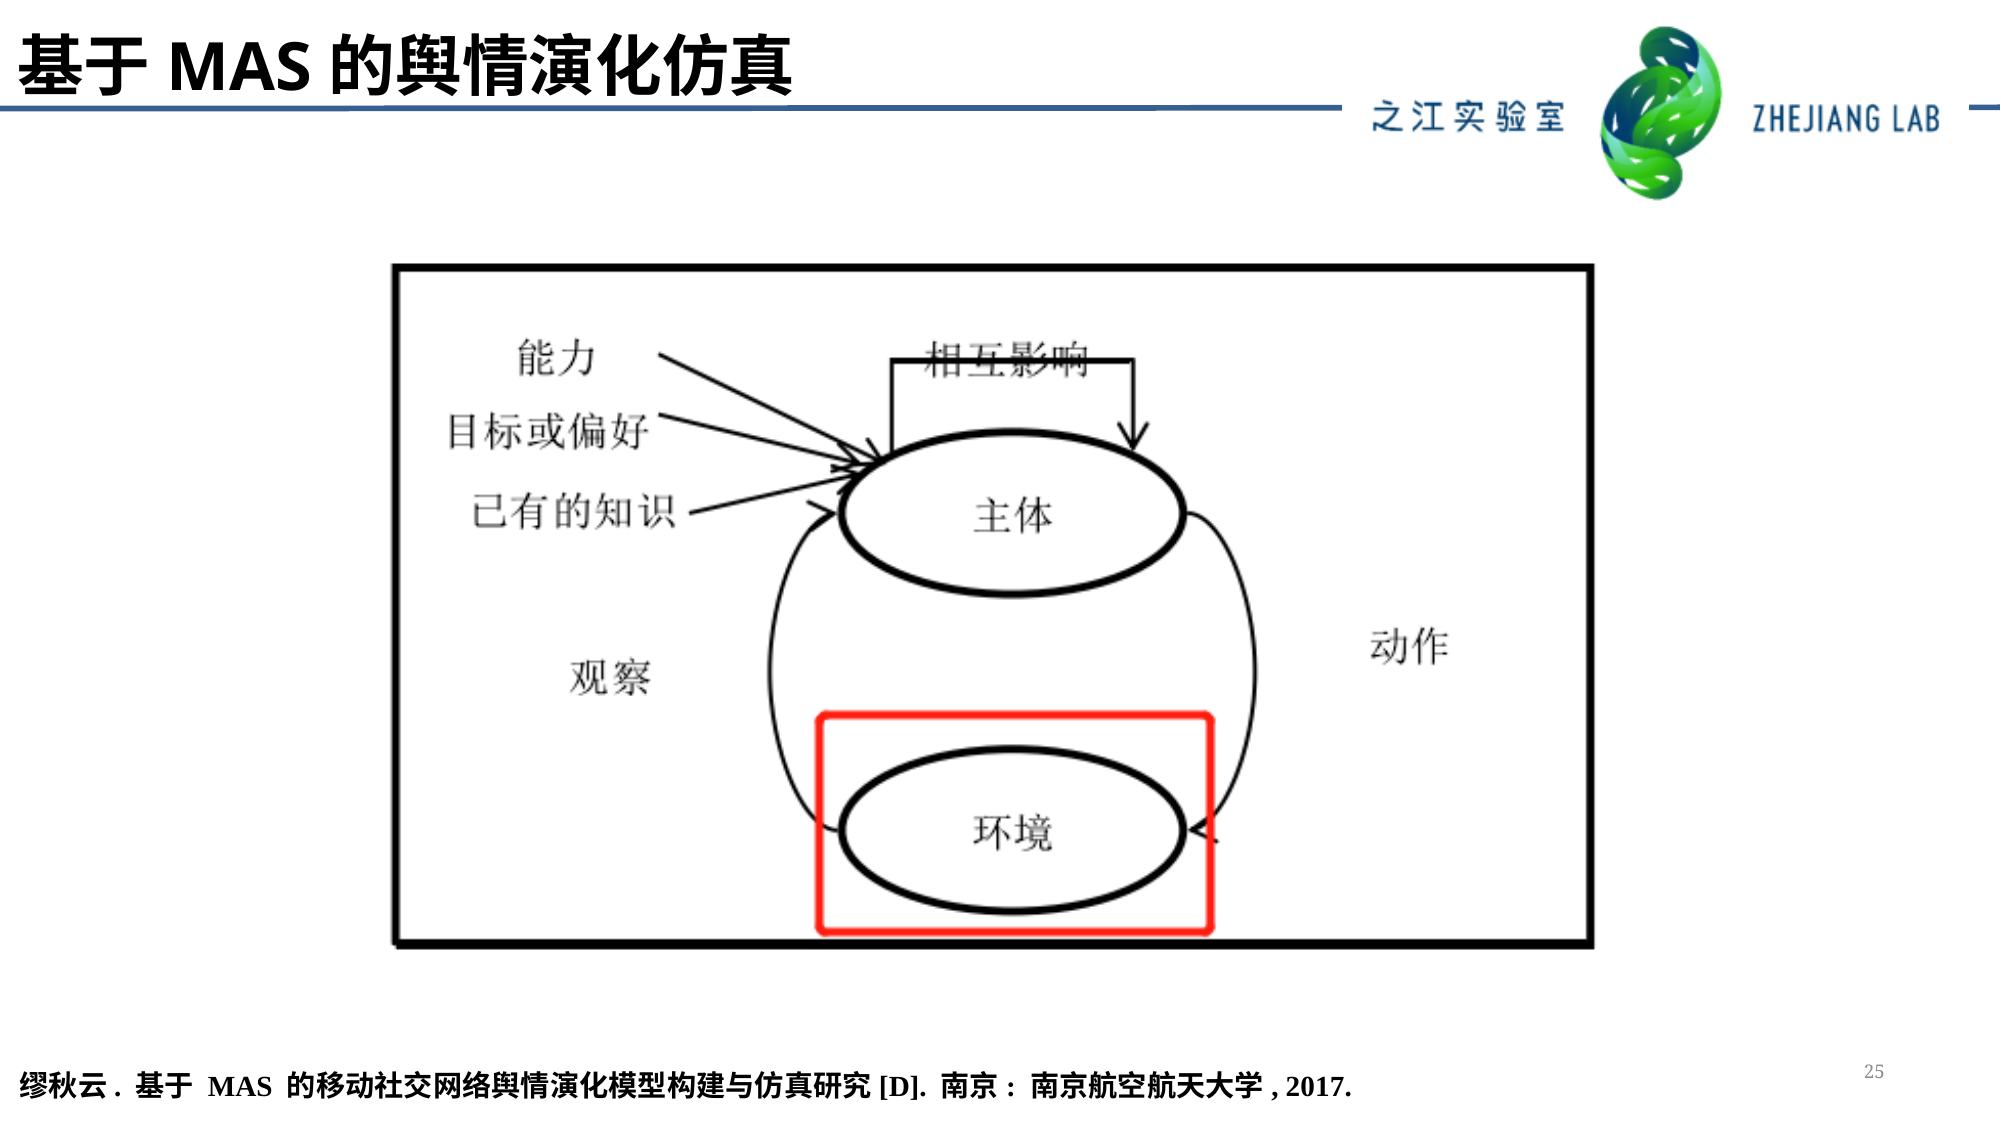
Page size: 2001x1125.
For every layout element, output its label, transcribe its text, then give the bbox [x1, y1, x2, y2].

slide_number 25 [1433, 1042, 1900, 1103]
picture [1342, 22, 1969, 204]
text_box 缪秋云. 基于 MAS 的移动社交网络舆情演化模型构建与仿真研究[D]. 南京: 南京航空航天大学, 2017. [19, 1065, 1881, 1103]
text_box 基于MAS的舆情演化仿真 [2, 0, 1754, 116]
picture [354, 219, 1646, 998]
